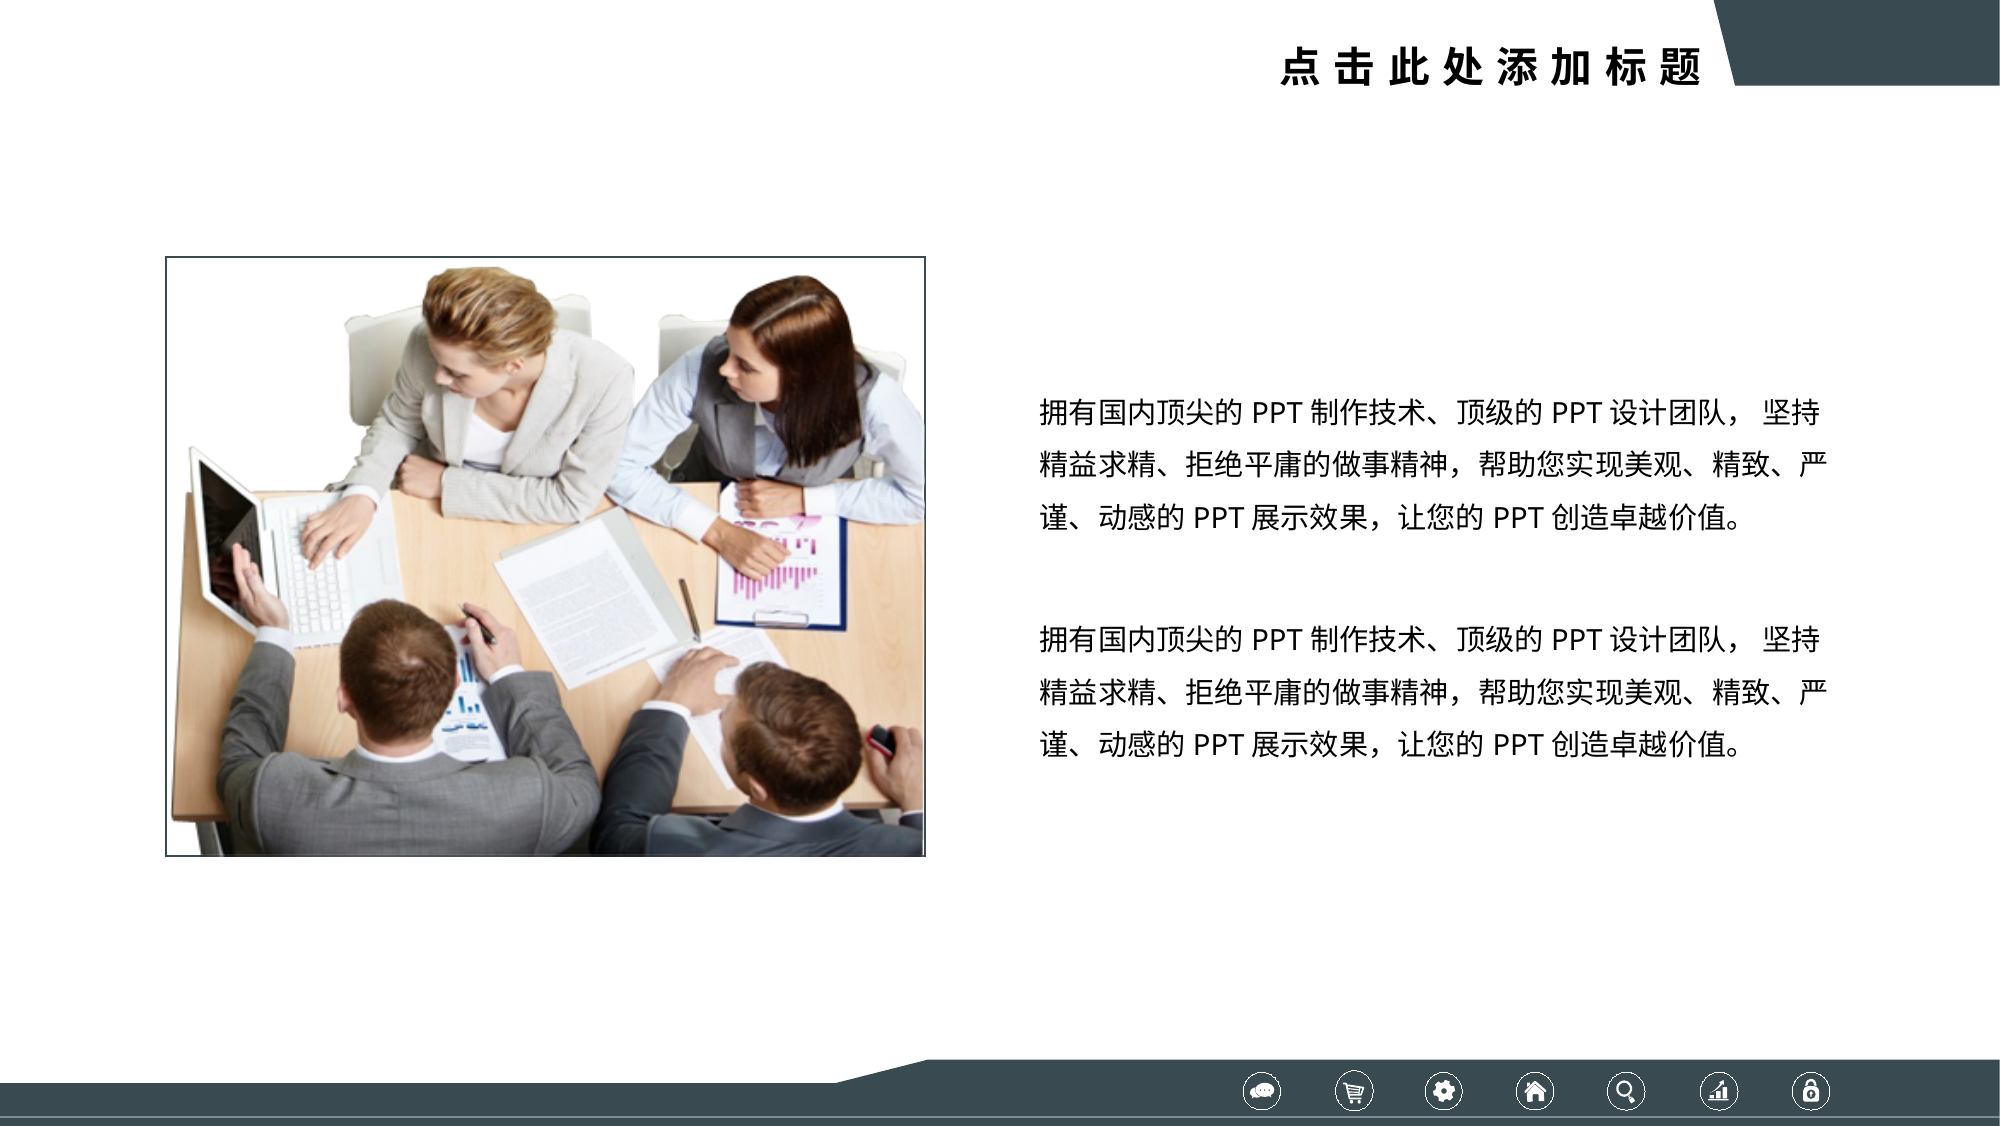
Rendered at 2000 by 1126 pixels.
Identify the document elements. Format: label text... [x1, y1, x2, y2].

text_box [1024, 369, 1854, 771]
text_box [102, 231, 925, 857]
text_box 点击此处添加标题 [1264, 33, 1796, 98]
